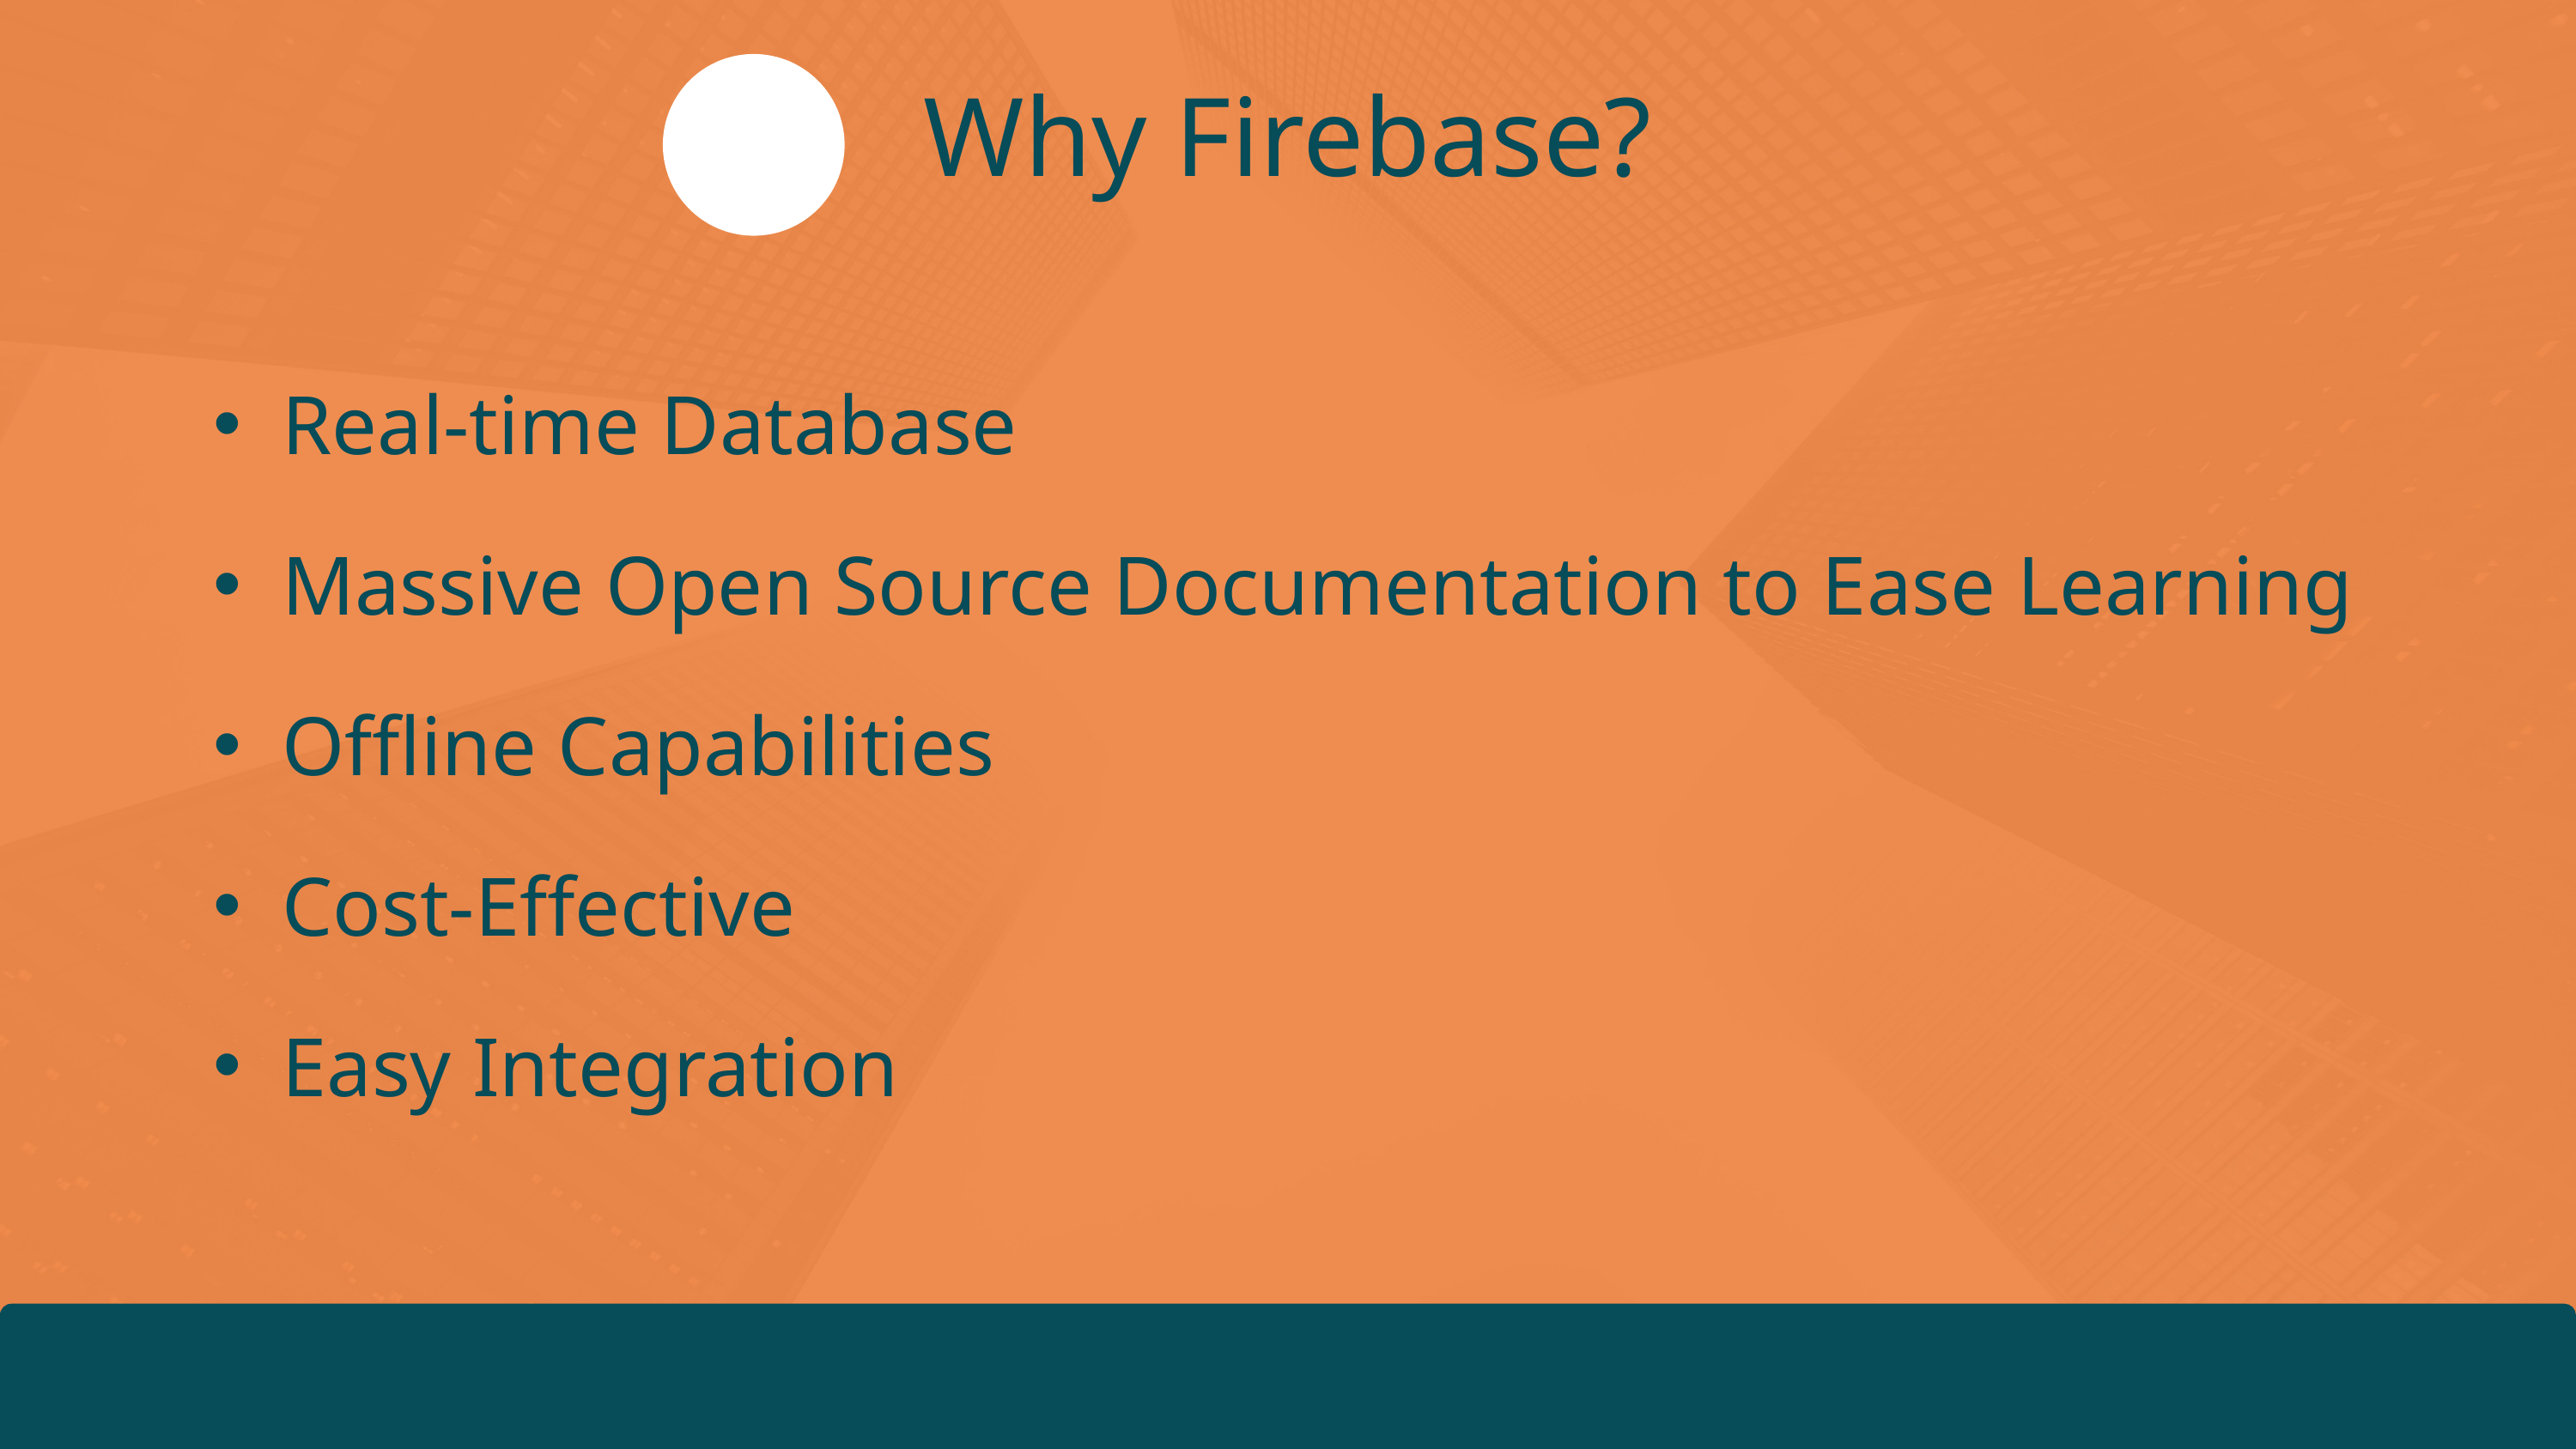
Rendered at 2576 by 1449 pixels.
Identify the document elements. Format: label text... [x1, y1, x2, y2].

text_box Real-time Database Massive Open Source Documentation to Ease Learning Offline Capabilities Cost-Effective Easy Integration [144, 310, 2471, 1113]
text_box [0, 0, 2576, 1302]
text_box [0, 1303, 2576, 1449]
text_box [662, 53, 845, 236]
text_box Why Firebase? [848, 80, 1914, 199]
